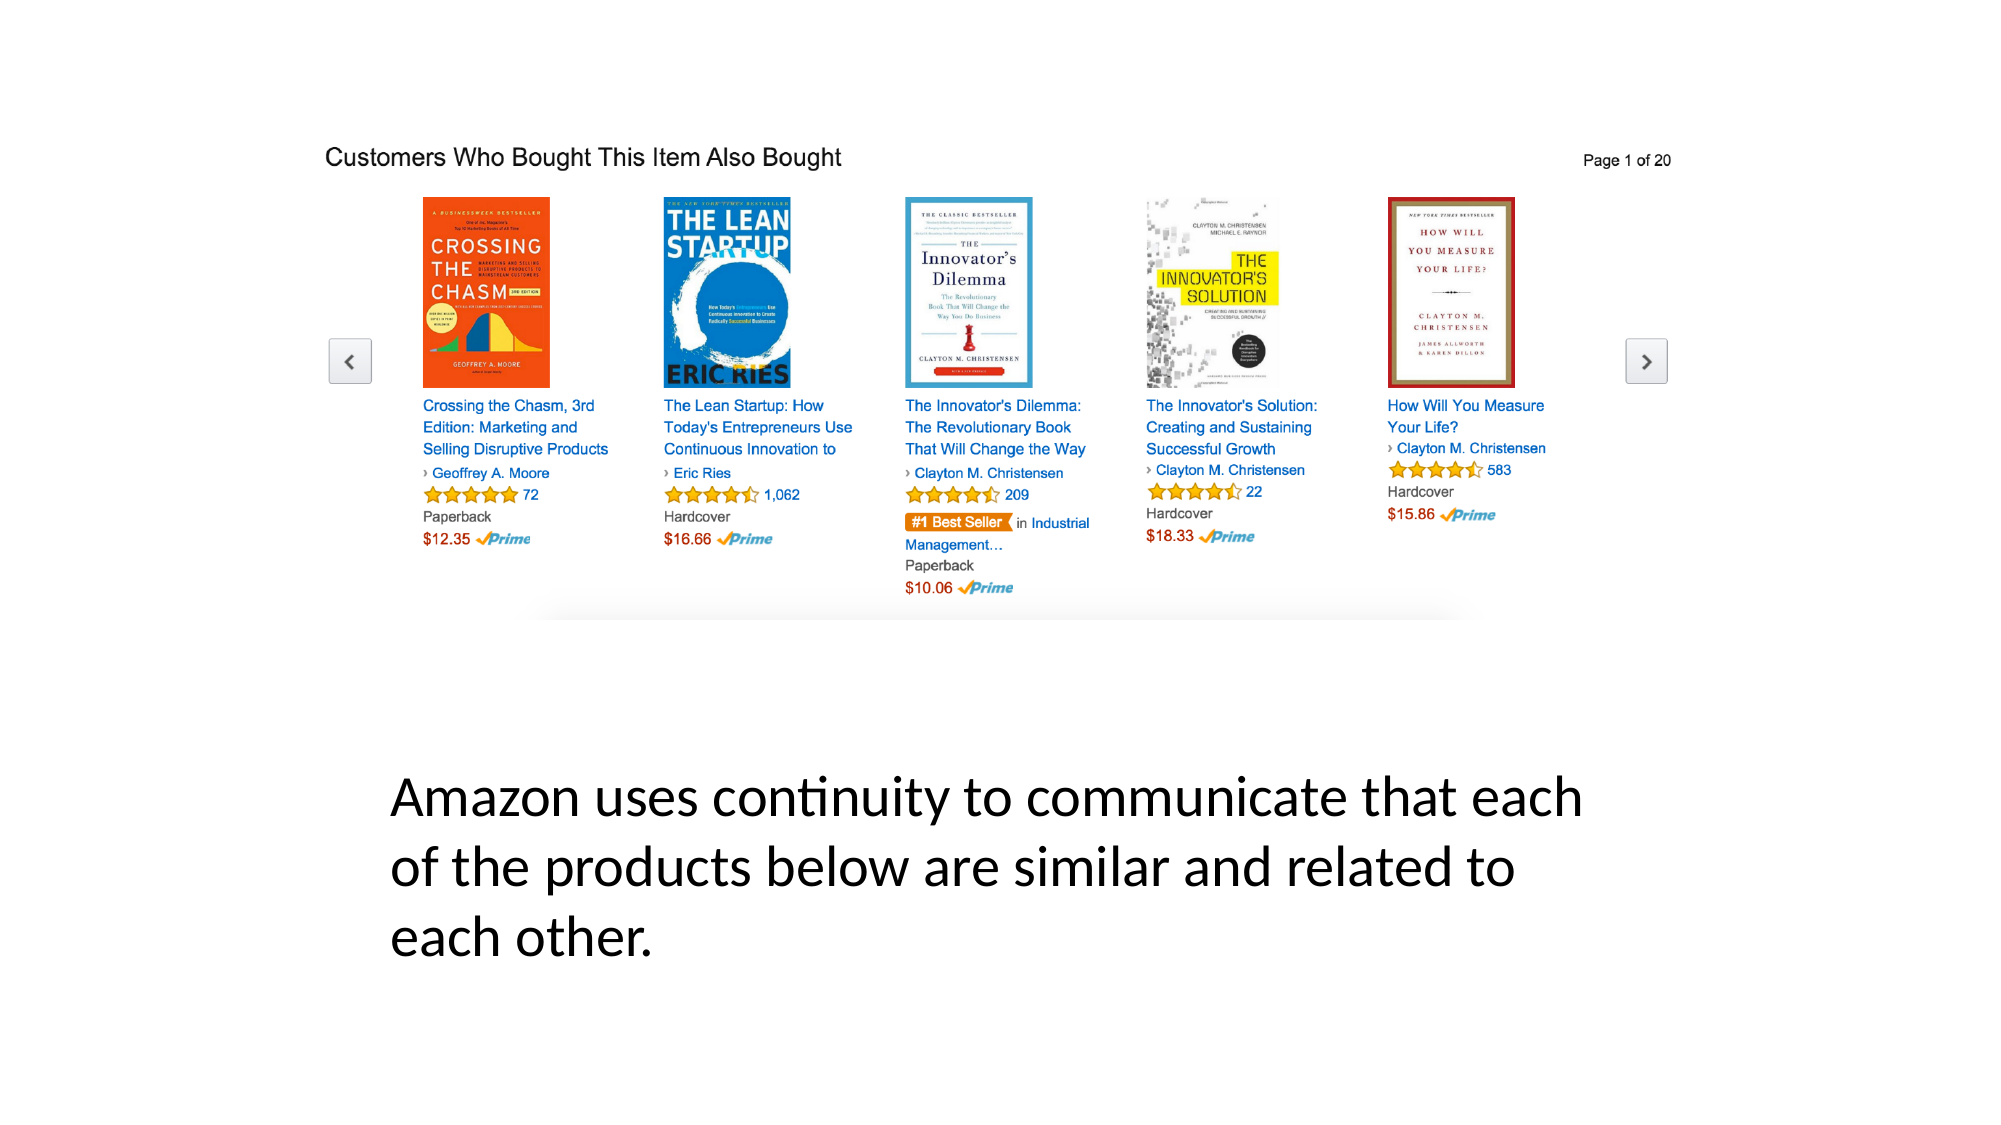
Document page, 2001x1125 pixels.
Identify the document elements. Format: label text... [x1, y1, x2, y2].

picture [314, 122, 1686, 621]
list Amazon uses continuity to communicate that each of the products below are similar and related to each other. [375, 750, 1625, 1125]
